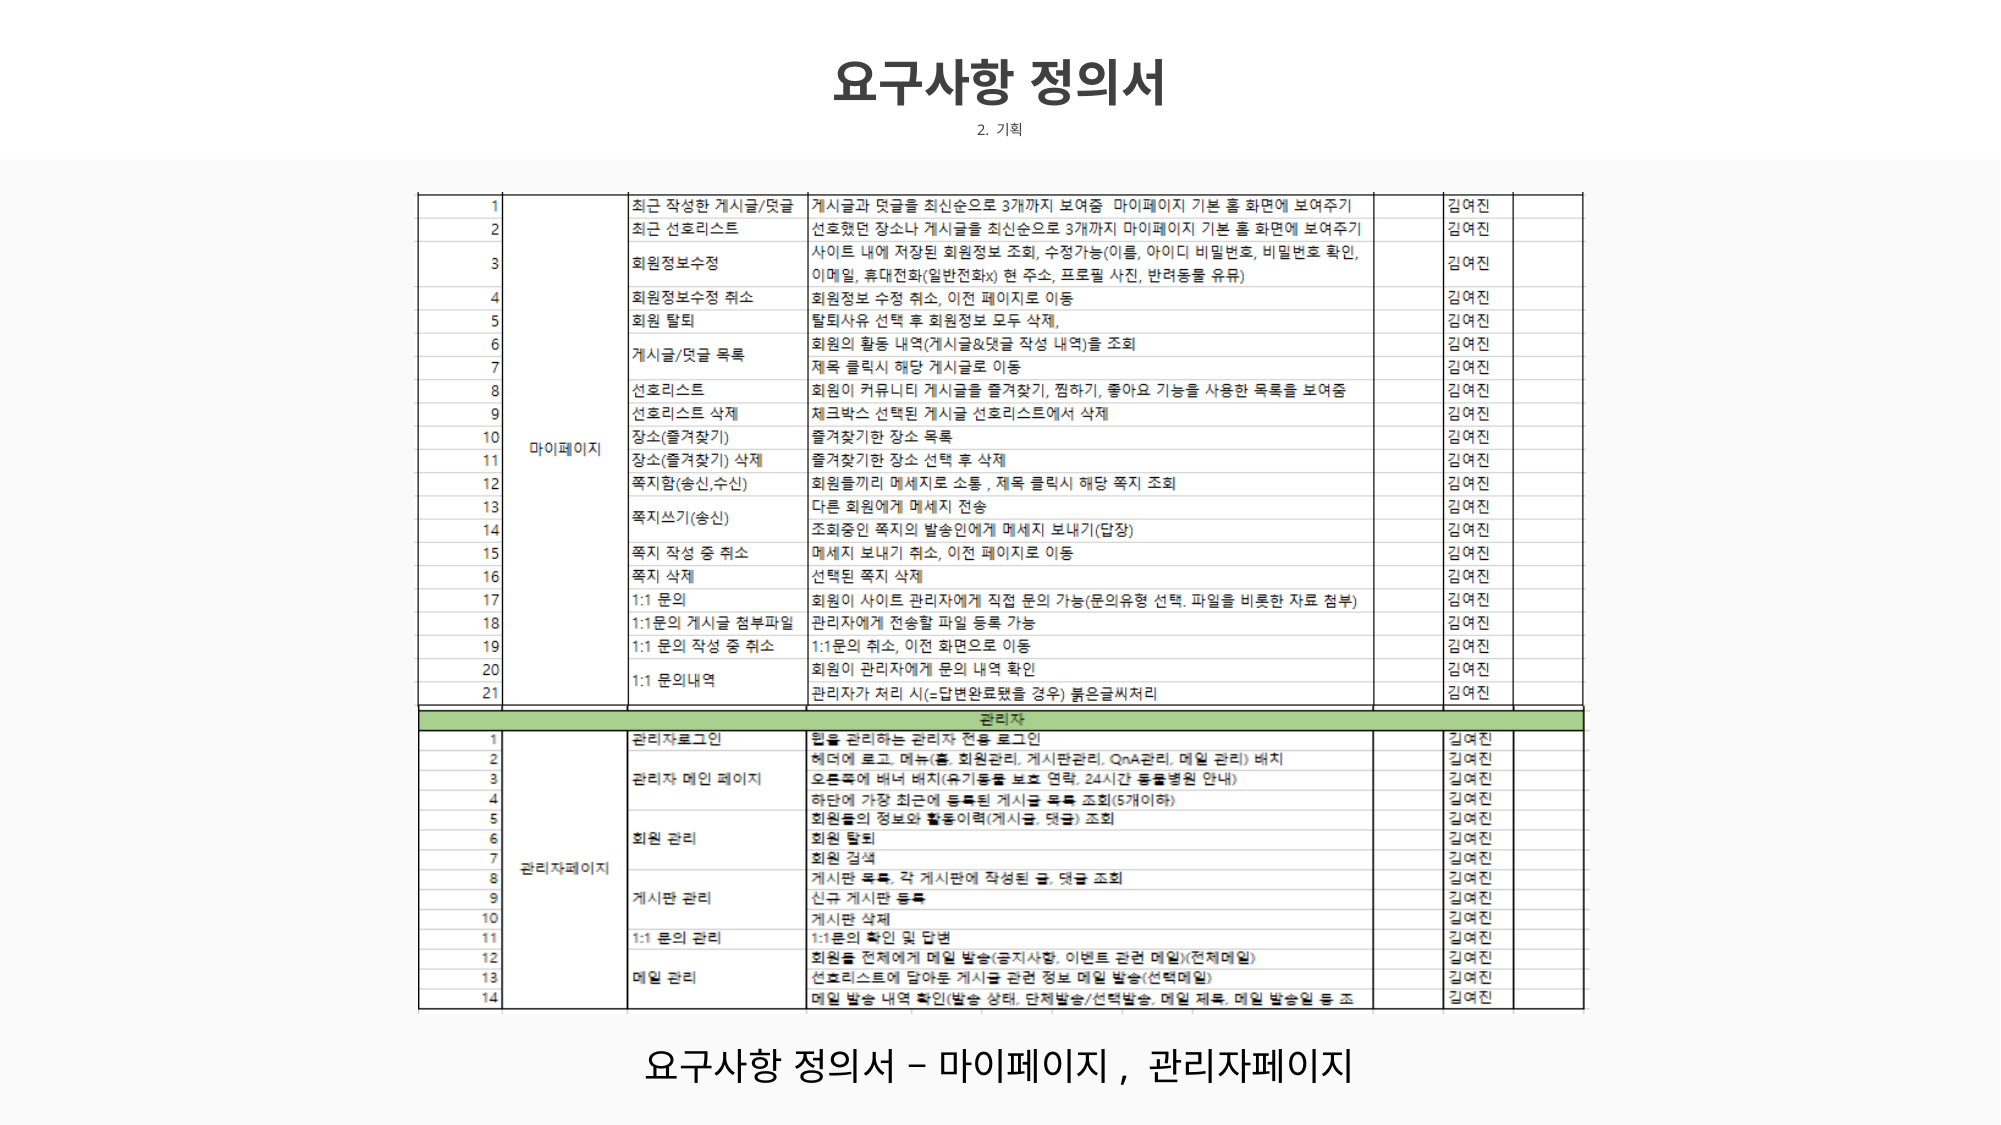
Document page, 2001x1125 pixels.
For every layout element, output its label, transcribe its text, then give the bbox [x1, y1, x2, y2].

text_box 요구사항 정의서 2. 기획 [0, 0, 2000, 160]
picture [414, 192, 1590, 1014]
text_box 요구사항 정의서 – 마이페이지, 관리자페이지 [629, 1035, 1370, 1096]
